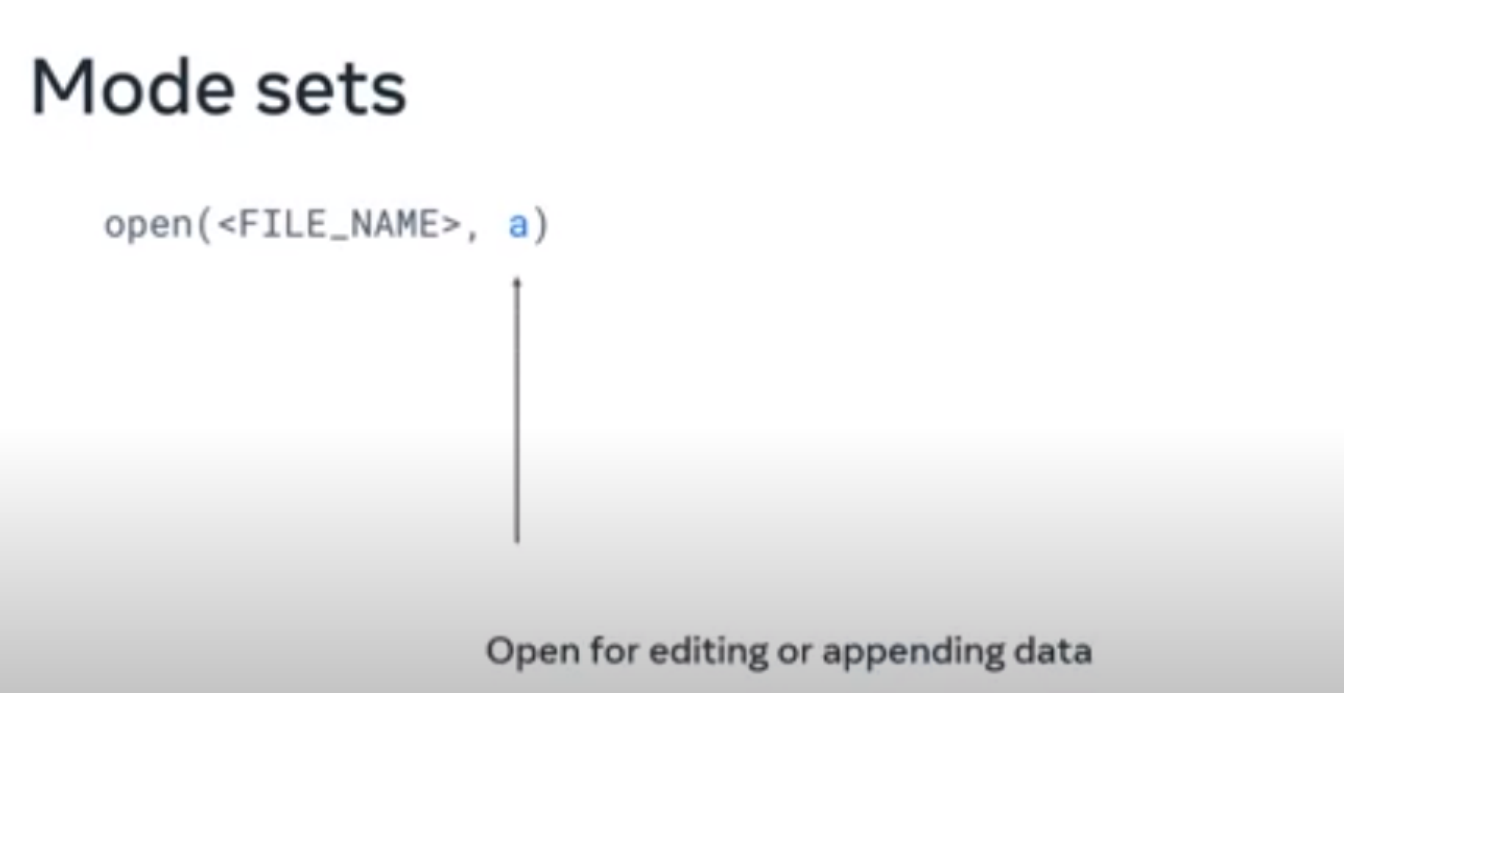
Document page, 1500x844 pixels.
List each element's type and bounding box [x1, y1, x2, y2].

picture [0, 0, 1344, 693]
